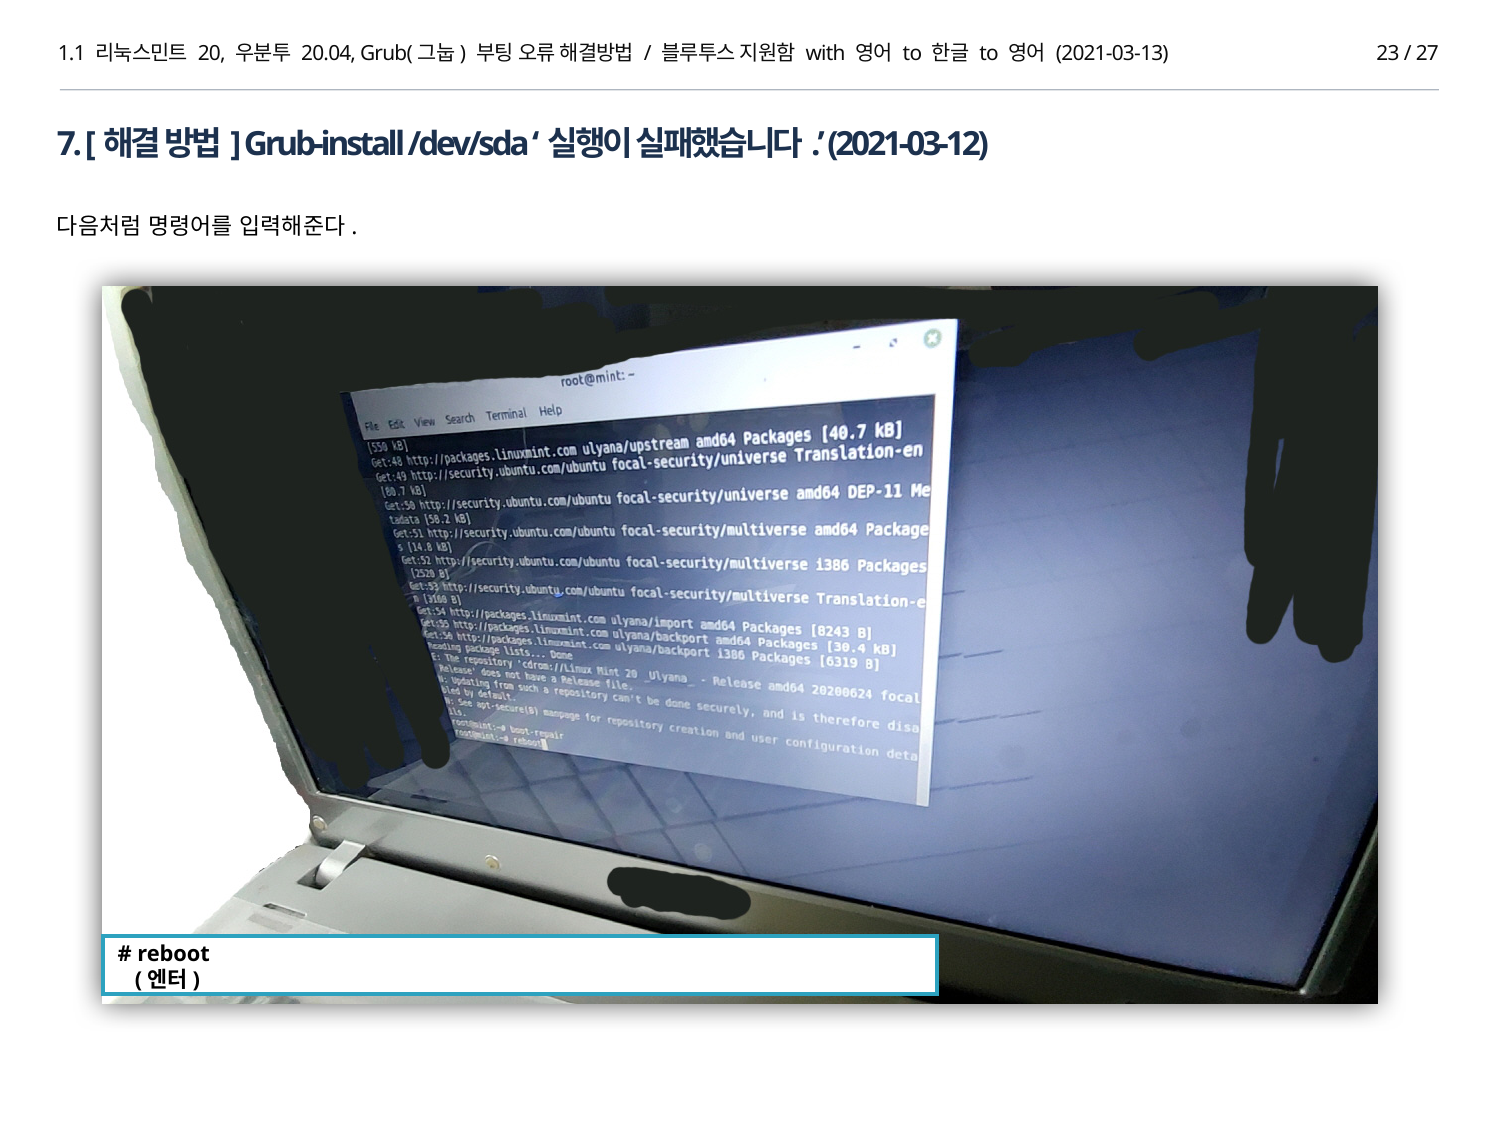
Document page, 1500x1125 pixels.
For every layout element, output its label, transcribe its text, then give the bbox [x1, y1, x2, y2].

text_box 7. [해결 방법] Grub-install /dev/sda ‘실행이 실패했습니다.’ (2021-03-12) [42, 114, 1439, 211]
picture [102, 286, 1379, 1004]
text_box 1.1 리눅스민트 20, 우분투 20.04, Grub(그눕) 부팅 오류 해결방법 / 블루투스 지원함 with 영어 to 한글 to 영어 (2021-03-13) [43, 32, 1193, 72]
text_box 23 / 27 [1193, 31, 1454, 75]
text_box 다음처럼 명령어를 입력해준다. [42, 185, 1432, 267]
